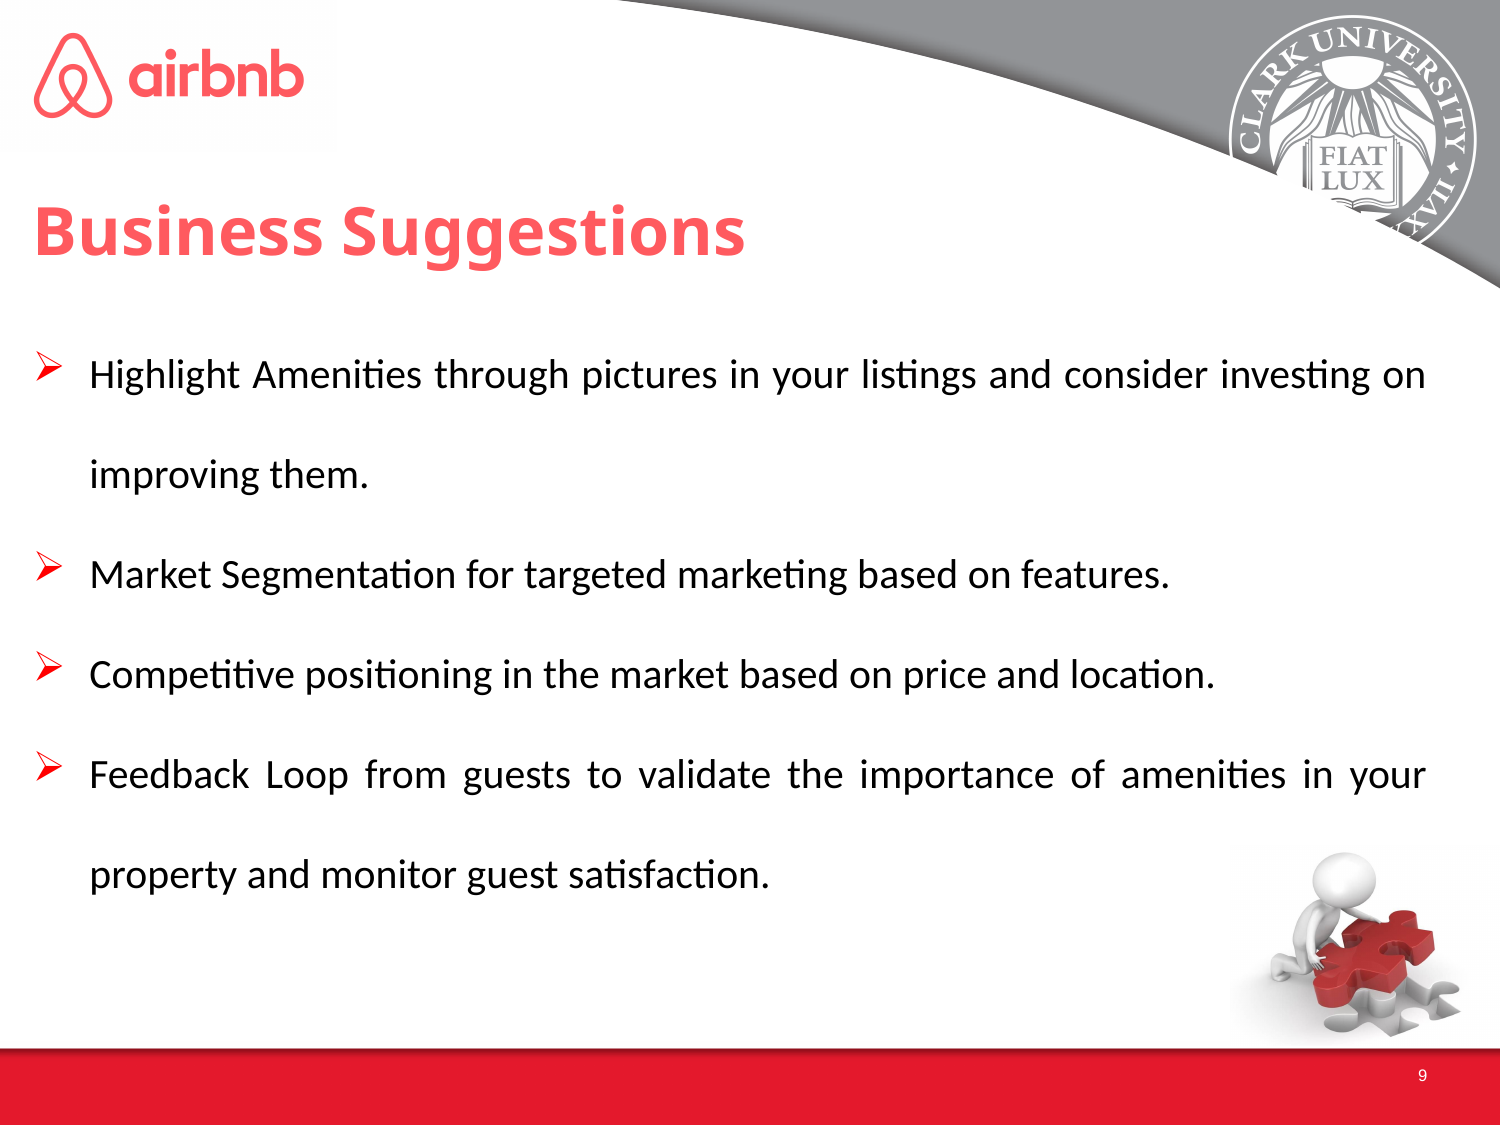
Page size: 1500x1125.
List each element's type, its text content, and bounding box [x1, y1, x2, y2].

text_box Business Suggestions [17, 190, 1091, 329]
picture [575, 0, 1500, 301]
slide_number 9 [1077, 1045, 1428, 1105]
picture [0, 844, 1500, 1125]
picture [0, 0, 338, 152]
text_box Highlight Amenities through pictures in your listings and consider investing on improving them. Market Segmentation for targeted marketing based on features. Competitive positioning in the market based on price and location. Feedback Loop from guests to validate the importance of amenities in your property and monitor guest satisfaction. [18, 288, 1443, 905]
